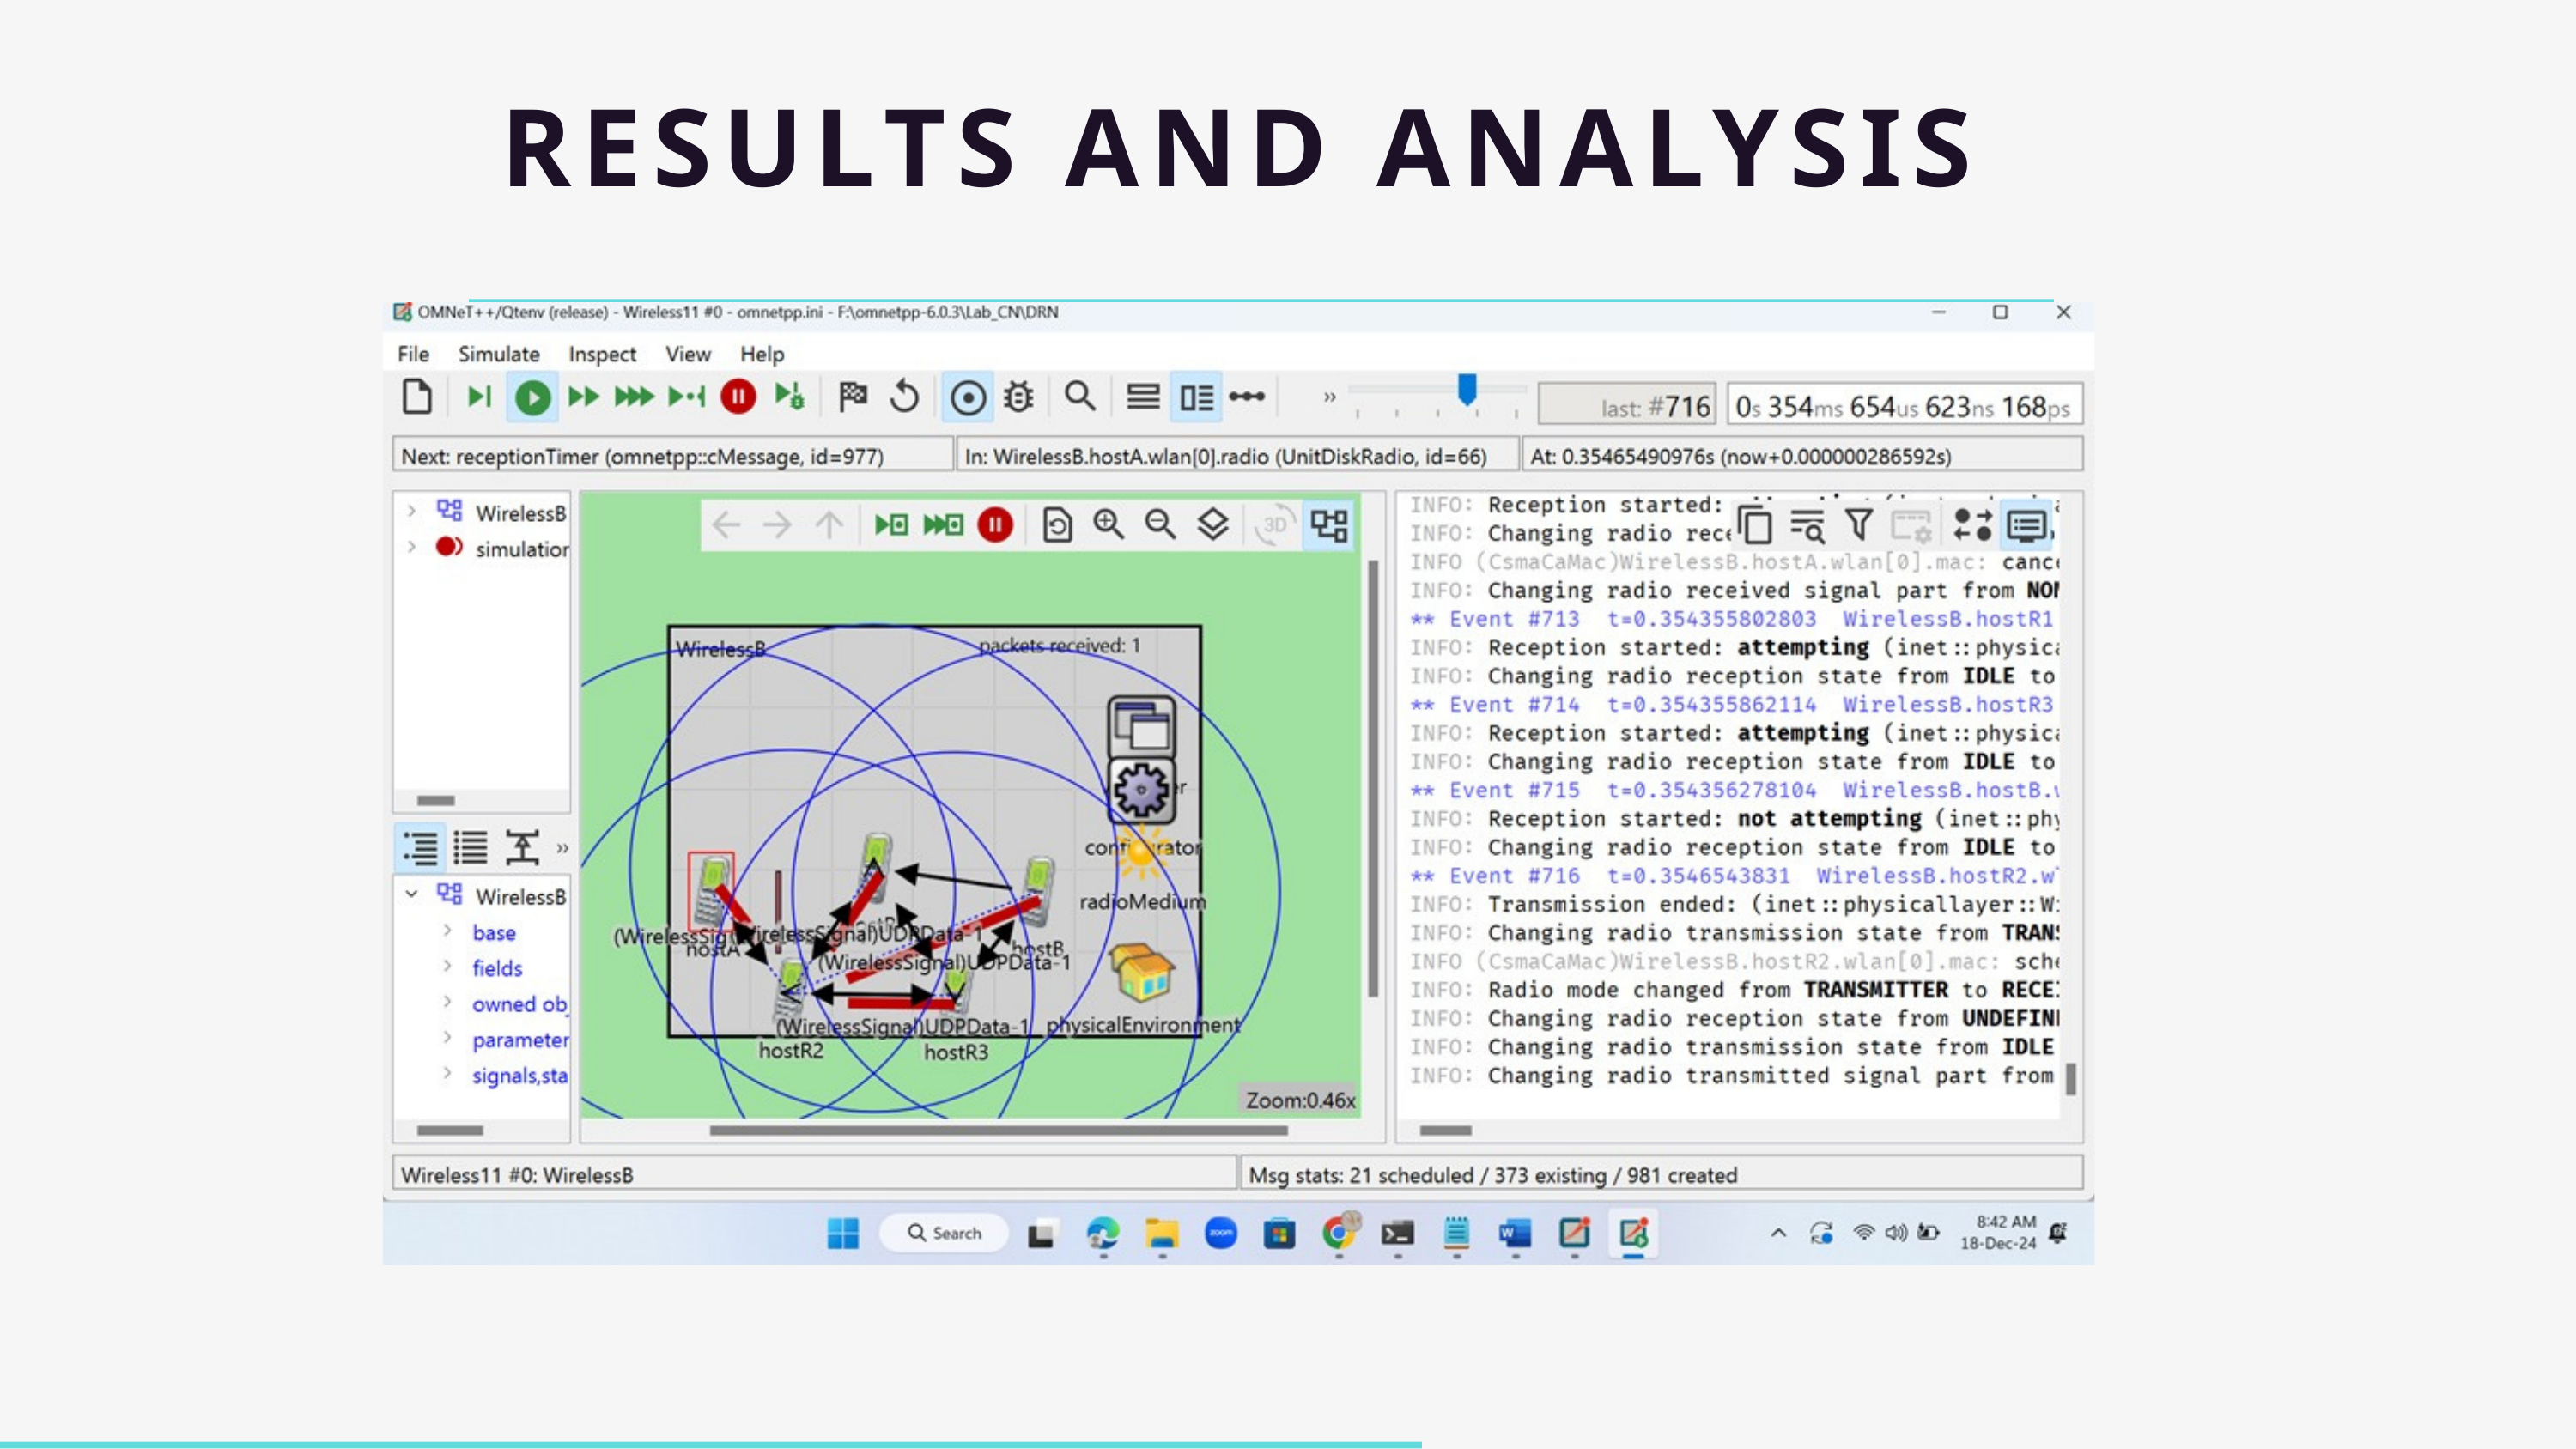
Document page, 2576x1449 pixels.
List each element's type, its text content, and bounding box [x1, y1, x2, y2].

text_box RESULTS AND ANALYSIS [501, 79, 2032, 209]
text_box [382, 302, 2095, 1265]
